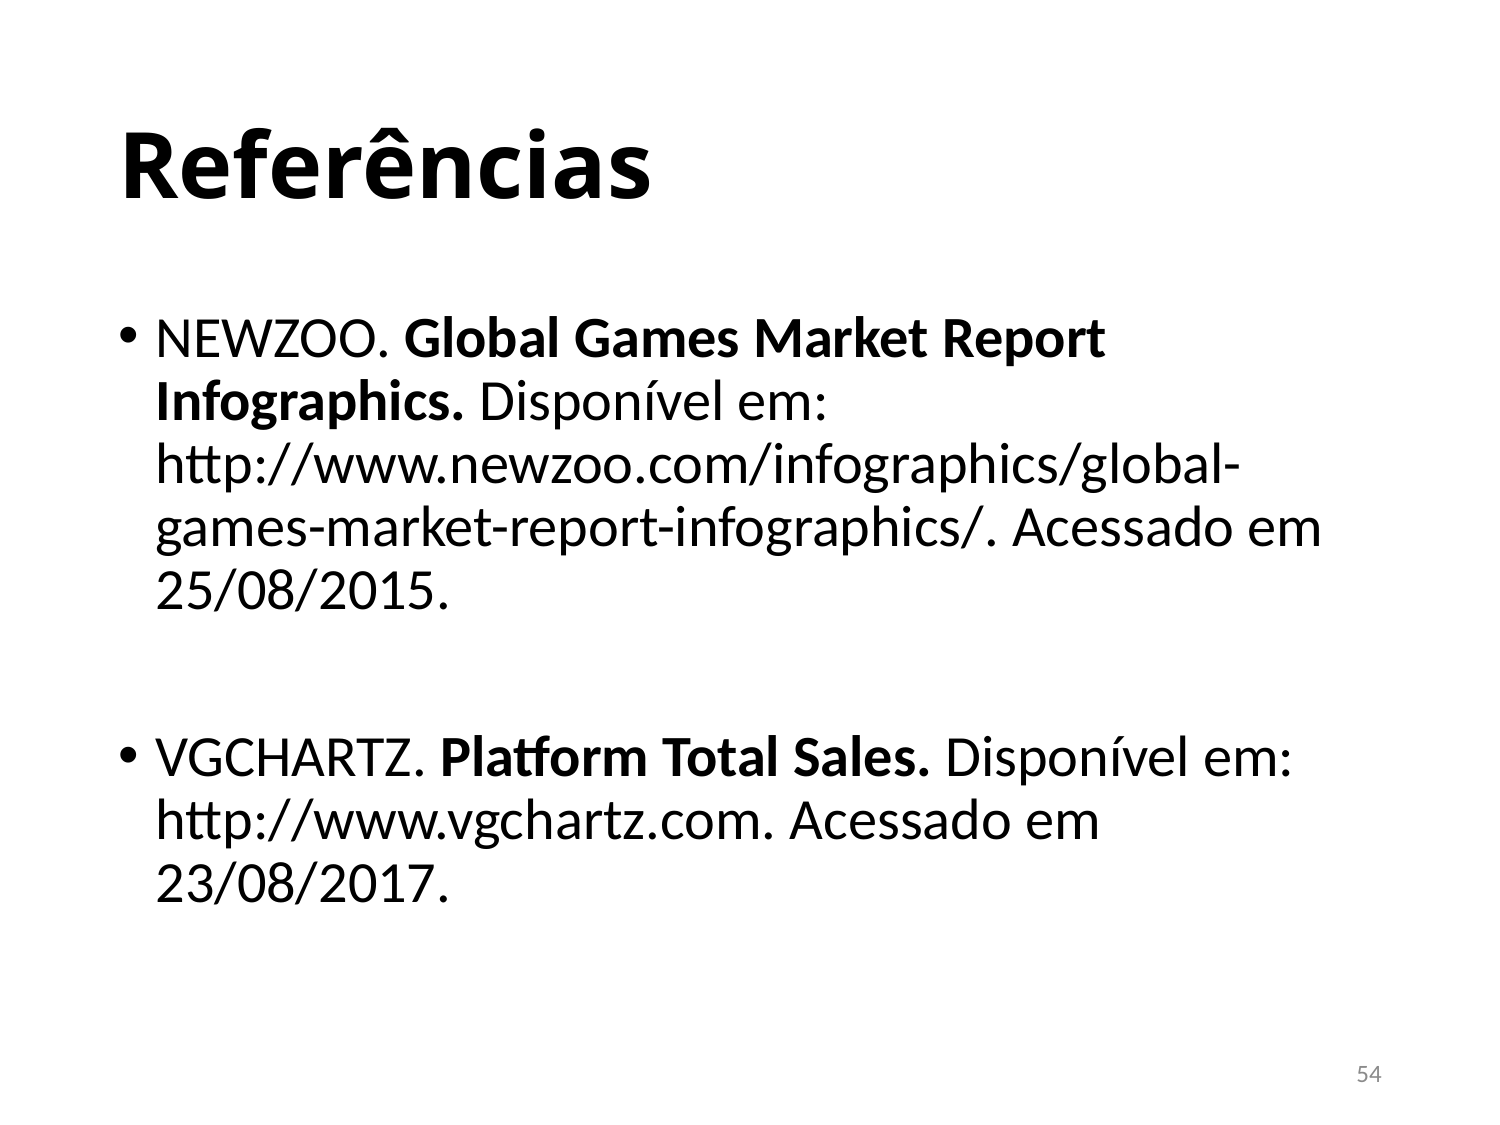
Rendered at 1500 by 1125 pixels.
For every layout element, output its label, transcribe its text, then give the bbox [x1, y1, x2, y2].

list NEWZOO. Global Games Market Report Infographics. Disponível em: http://www.newzoo.com/infographics/global-games-market-report-infographics/. Acessado em 25/08/2015. VGCHARTZ. Platform Total Sales. Disponível em: http://www.vgchartz.com. Acessado em 23/08/2017. [103, 299, 1397, 1014]
slide_number 54 [1059, 1042, 1397, 1103]
title Referências [103, 59, 1397, 278]
